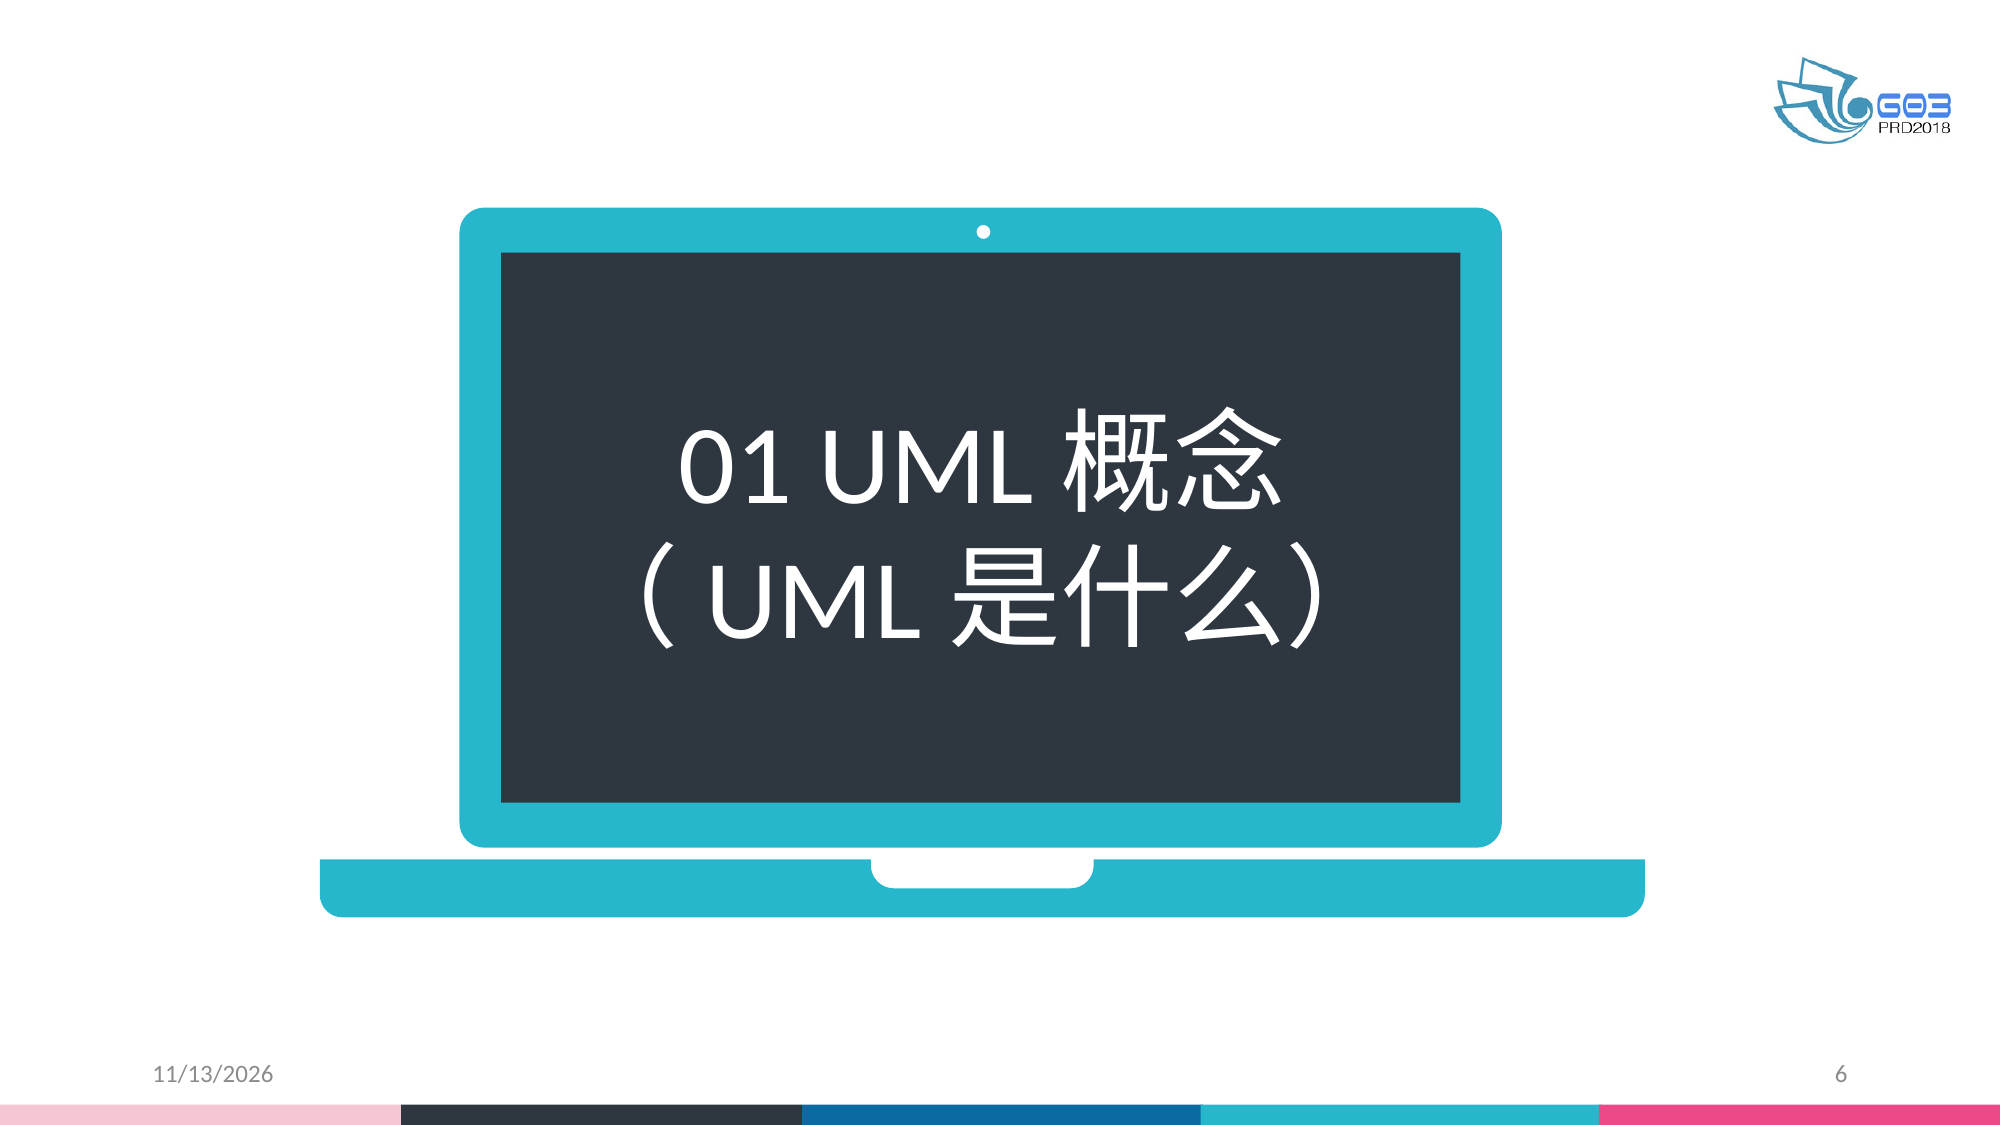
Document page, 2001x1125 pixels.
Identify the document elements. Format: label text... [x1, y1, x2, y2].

slide_number 6 [1412, 1042, 1863, 1103]
picture [1758, 2, 1967, 210]
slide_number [137, 1042, 588, 1103]
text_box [319, 207, 1645, 918]
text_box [0, 1104, 2000, 1125]
